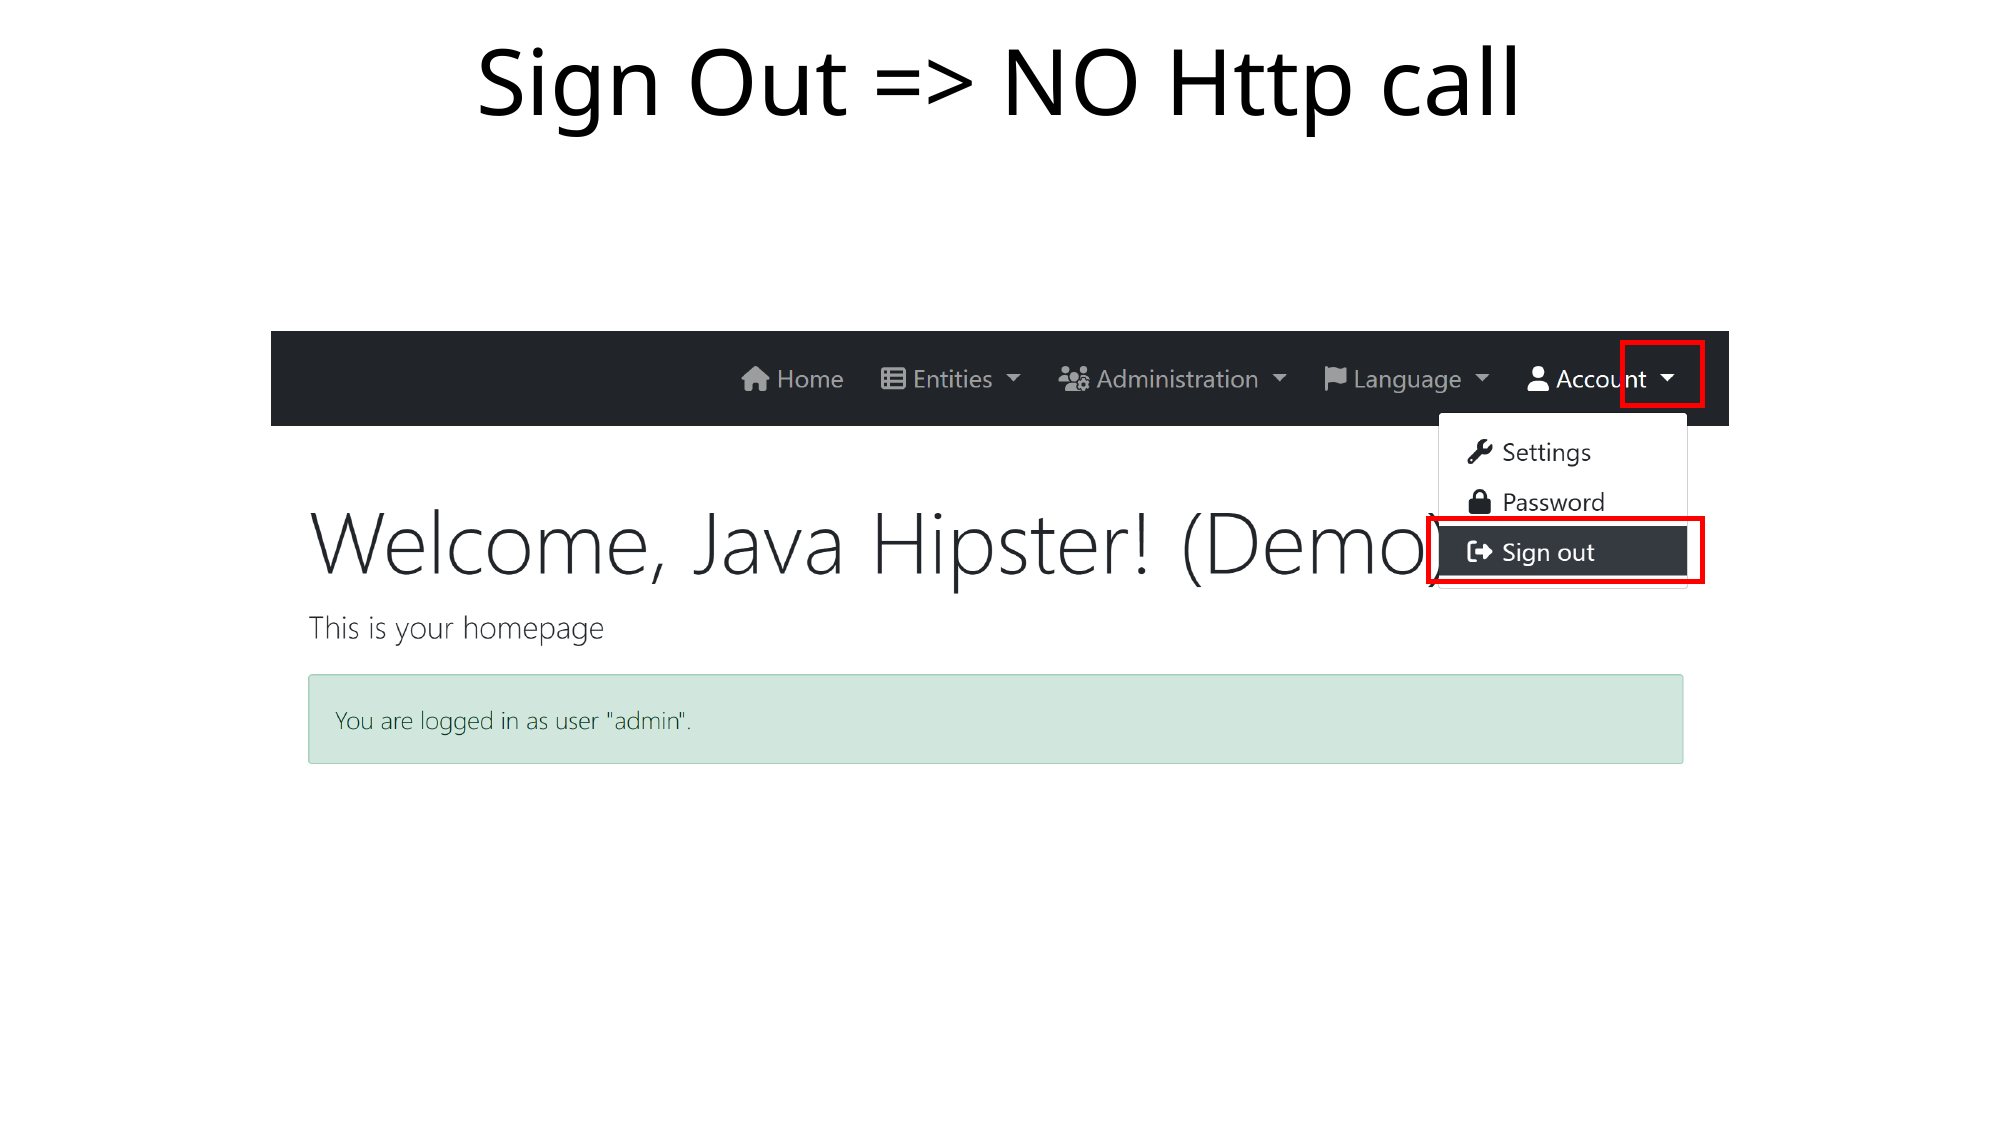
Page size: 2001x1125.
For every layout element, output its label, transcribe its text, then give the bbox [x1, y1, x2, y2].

title Sign Out => NO Http call [137, 0, 1863, 172]
picture [271, 331, 1729, 794]
